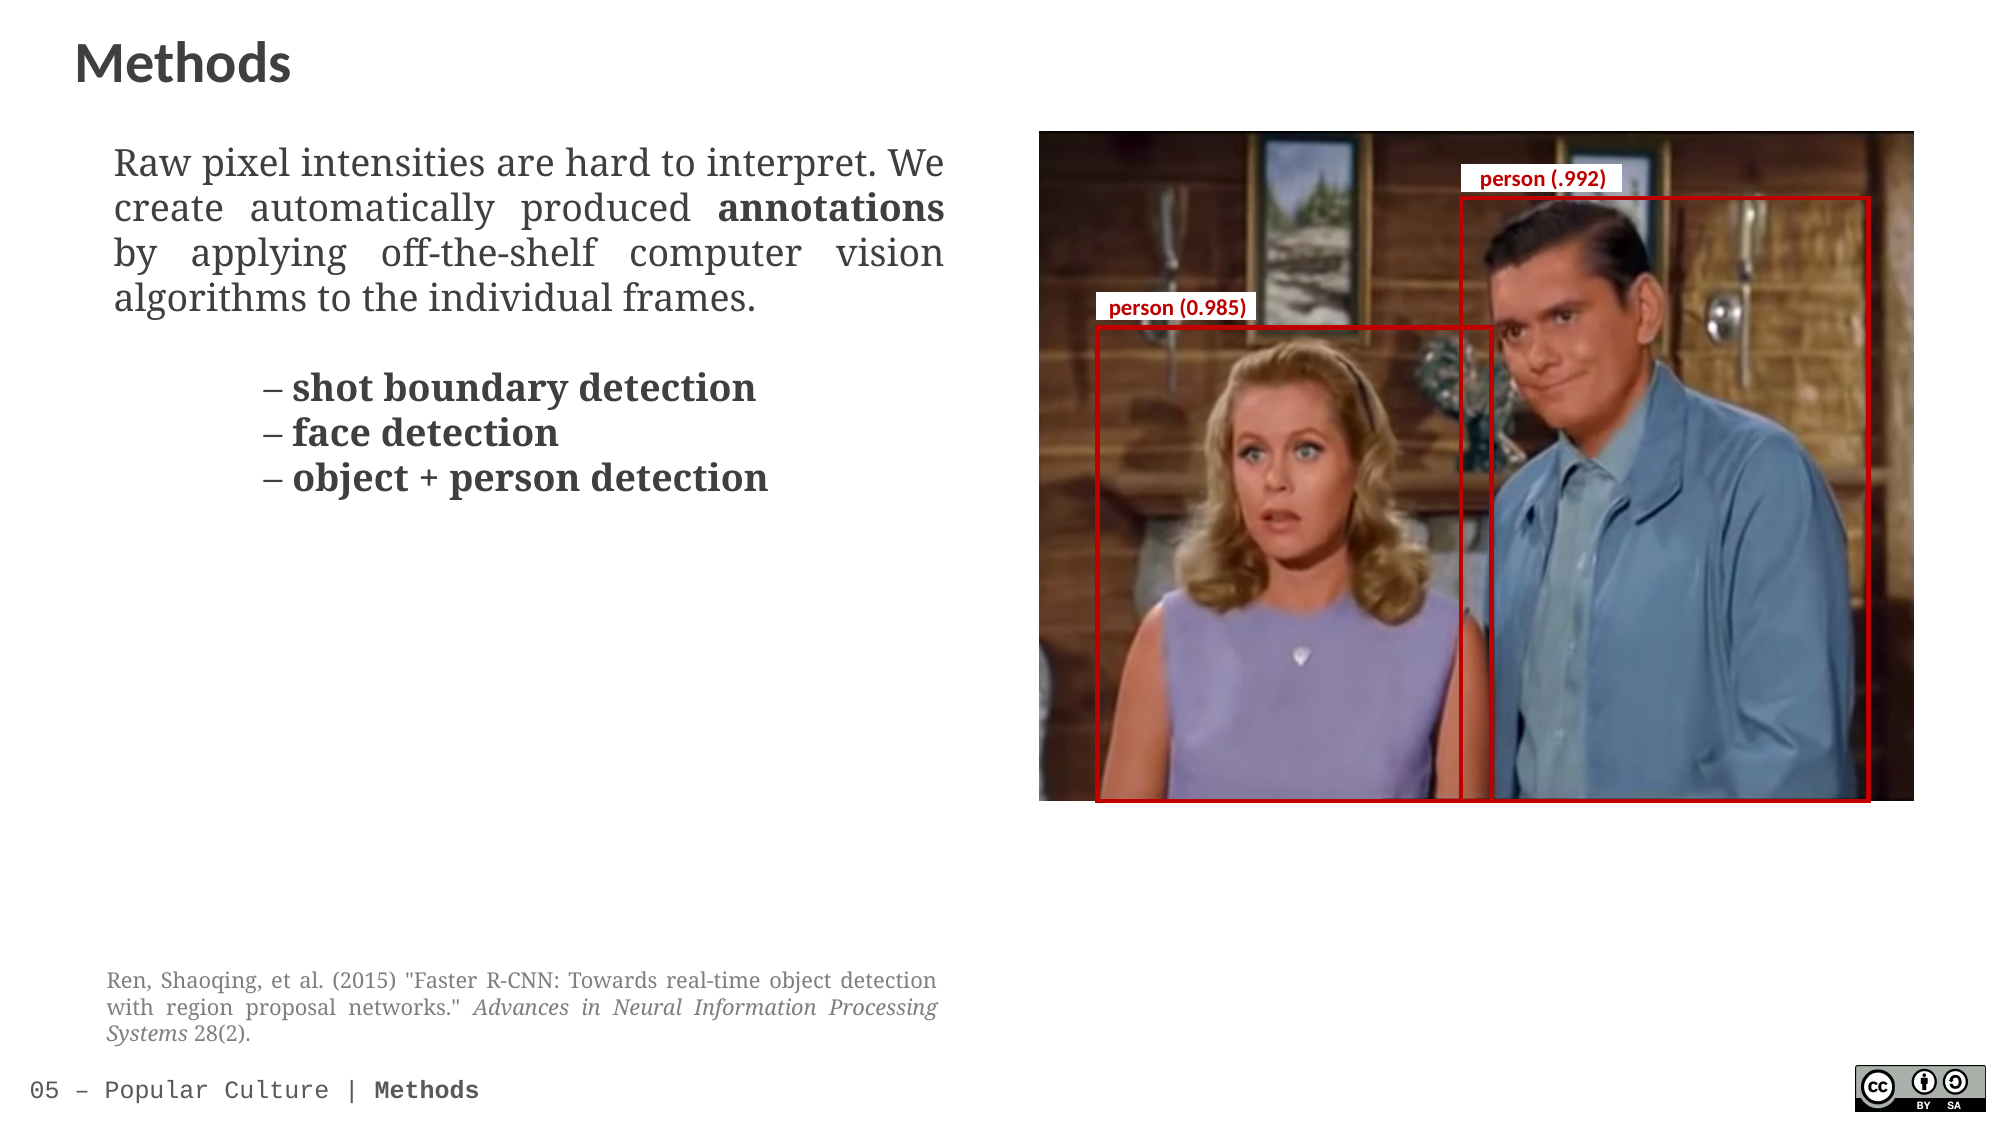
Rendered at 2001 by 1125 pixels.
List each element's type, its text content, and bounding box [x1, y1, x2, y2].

picture [1855, 1065, 1986, 1112]
text_box 05 – Popular Culture | Methods [14, 1066, 780, 1111]
picture [1039, 131, 1914, 801]
text_box Raw pixel intensities are hard to interpret. We create automatically produced annotations by applying off-the-shelf computer vision algorithms to the individual frames. – shot boundary detection – face detection – object + person detection [98, 131, 961, 507]
text_box Ren, Shaoqing, et al. (2015) "Faster R-CNN: Towards real-time object detection with region proposal networks." Advances in Neural Information Processing Systems 28(2). [91, 959, 954, 1054]
text_box Methods [59, 16, 1442, 102]
